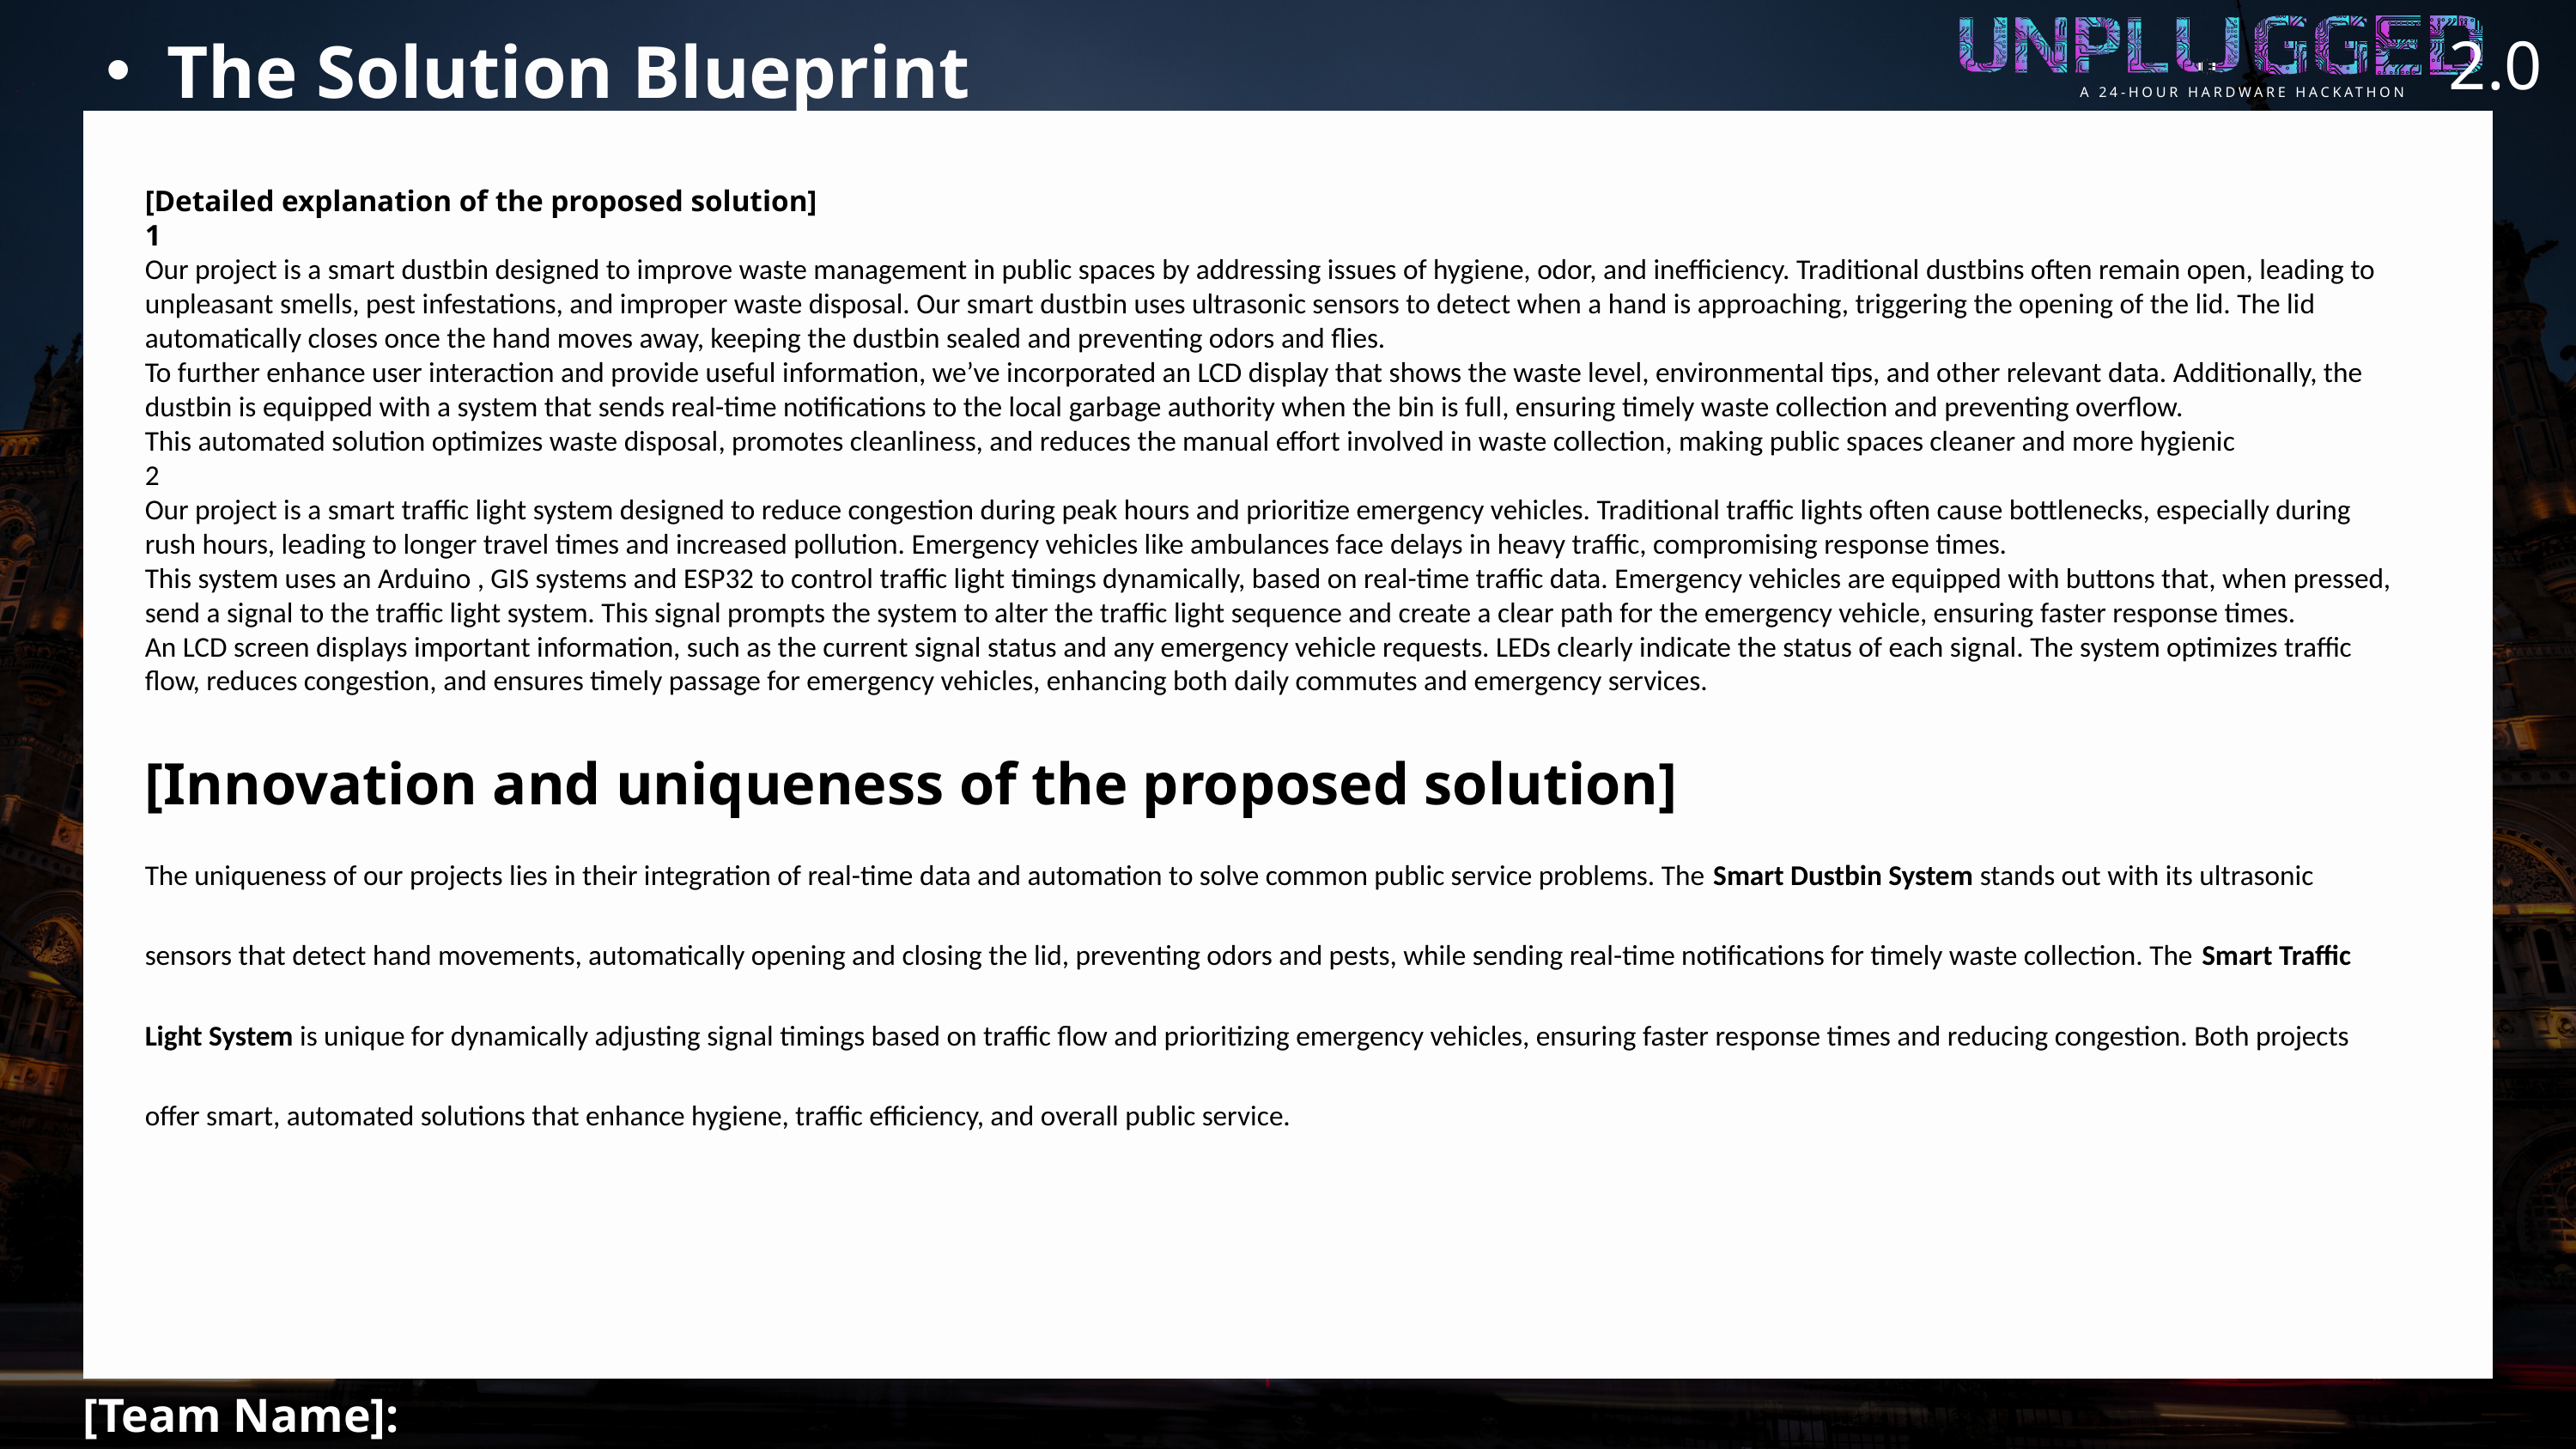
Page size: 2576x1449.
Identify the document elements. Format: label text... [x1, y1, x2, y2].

text_box [Team Name]: [82, 1386, 471, 1442]
text_box [0, 0, 2576, 1449]
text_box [1941, 0, 2576, 115]
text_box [82, 110, 2494, 1379]
text_box The Solution Blueprint [45, 12, 1413, 112]
